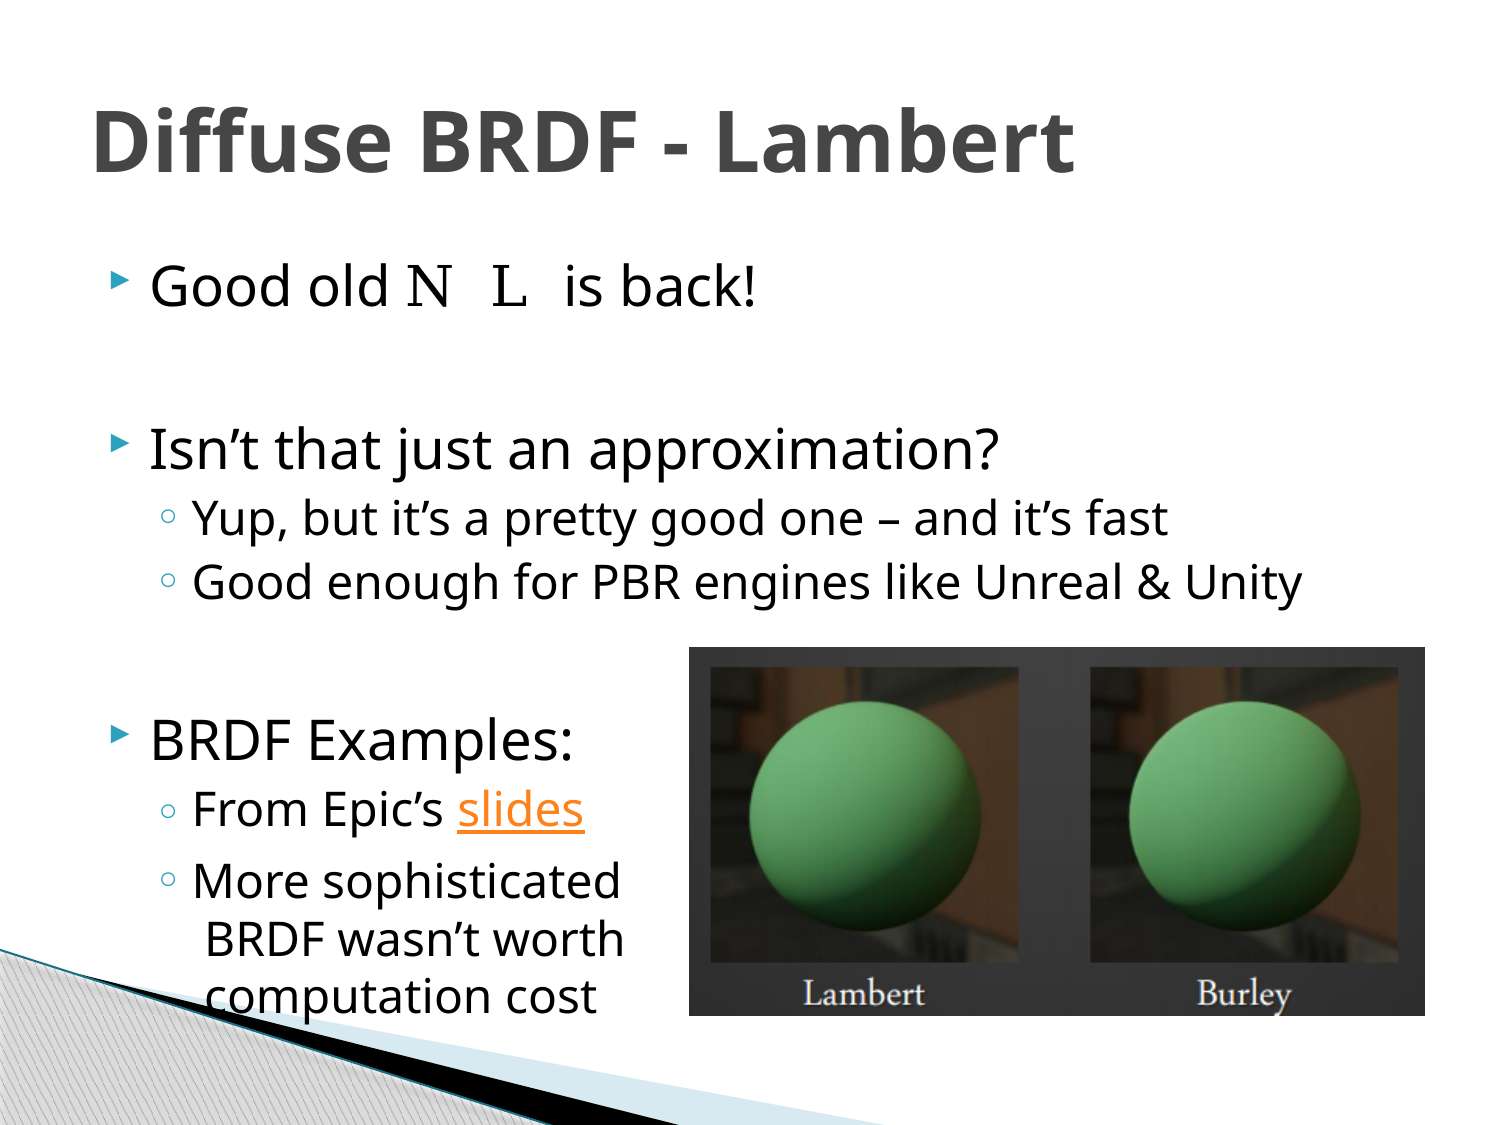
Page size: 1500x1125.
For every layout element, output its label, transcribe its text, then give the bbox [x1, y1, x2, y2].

picture [688, 646, 1426, 1017]
title Diffuse BRDF - Lambert [75, 45, 1425, 233]
